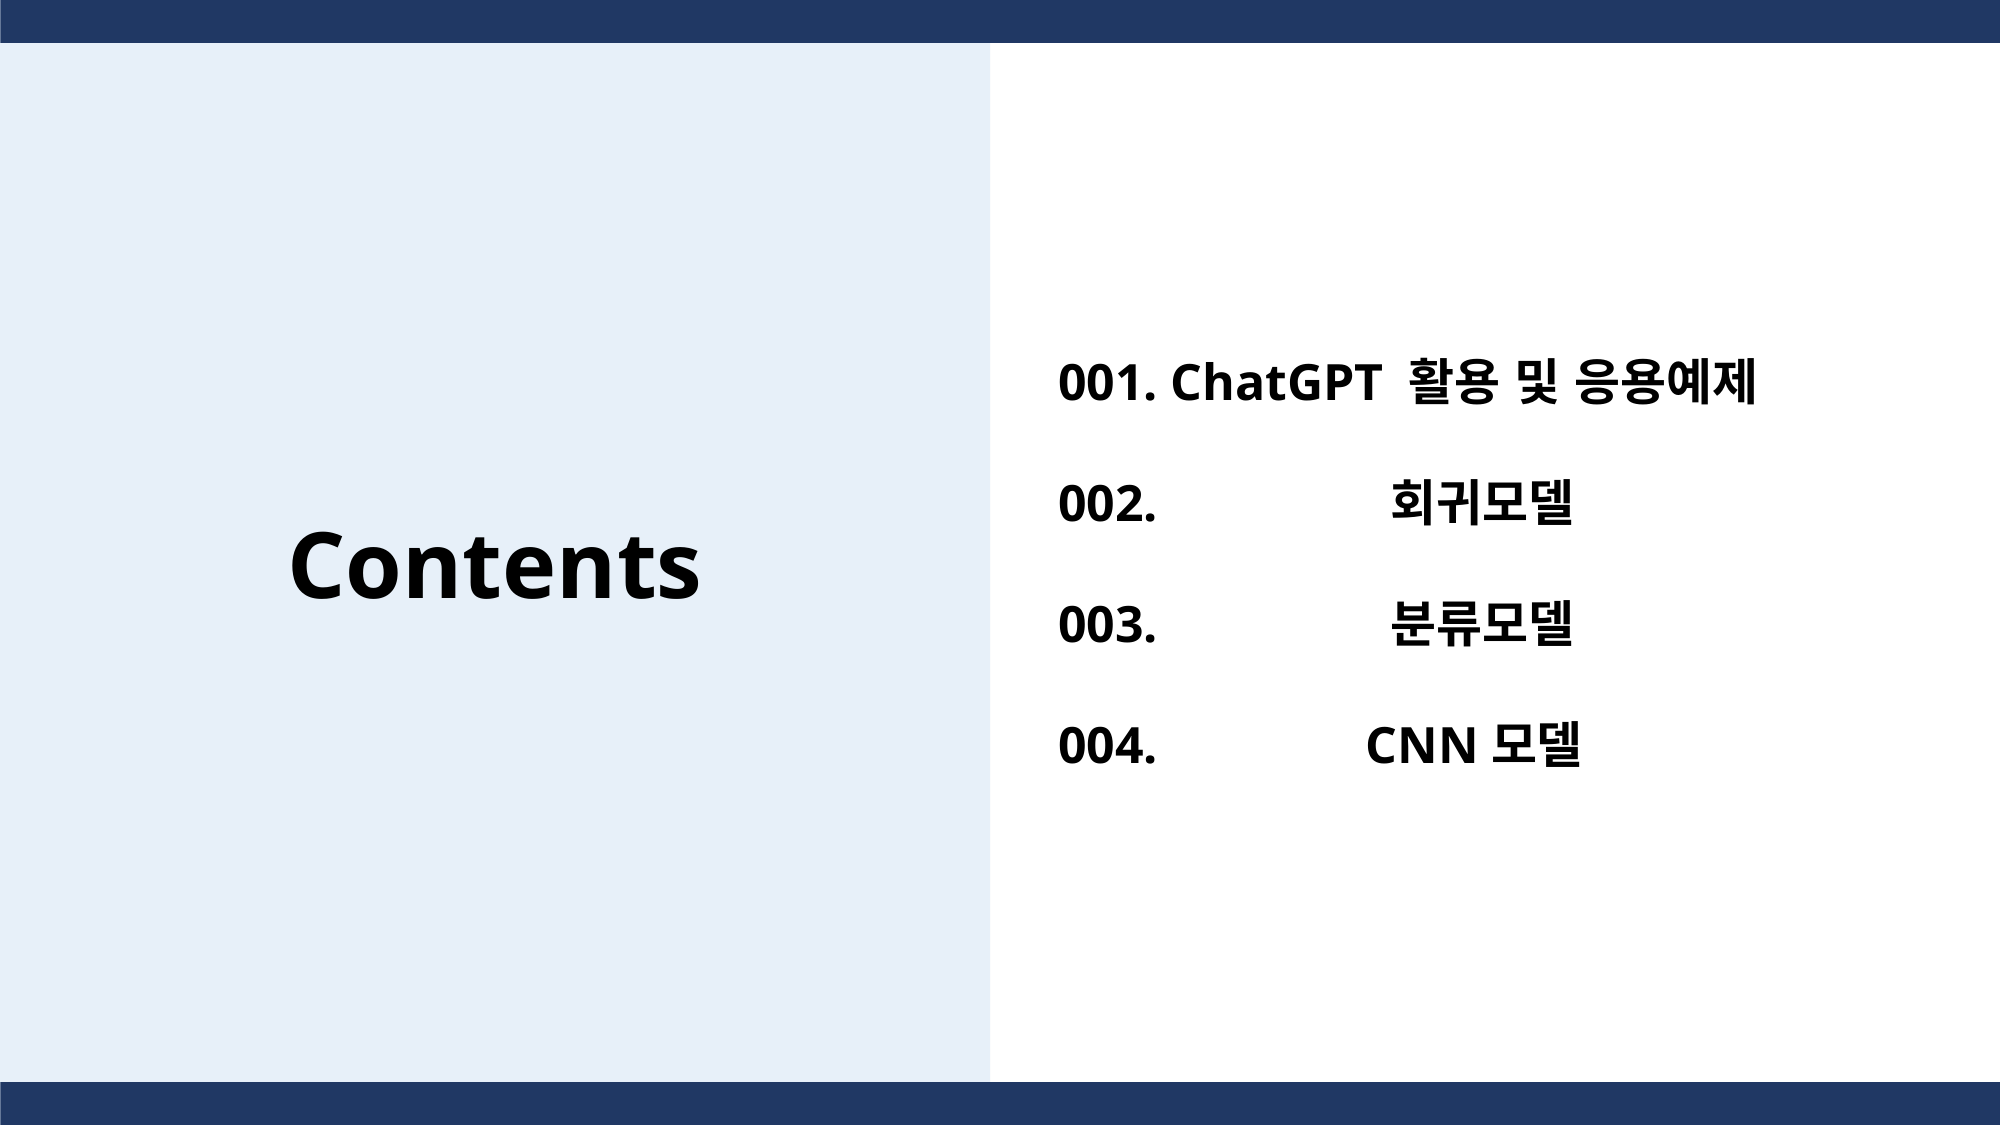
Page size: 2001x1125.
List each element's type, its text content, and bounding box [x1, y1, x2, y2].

text_box [991, 44, 2000, 1081]
text_box [0, 44, 991, 1081]
text_box 002. 회귀모델 [1043, 463, 1947, 539]
text_box 004. CNN모델 [1043, 706, 1947, 782]
text_box [0, 1081, 2000, 1125]
text_box Contents [272, 499, 718, 624]
text_box 003. 분류모델 [1043, 585, 1947, 660]
text_box 001. ChatGPT 활용 및 응용예제 [1043, 342, 1947, 418]
text_box [0, 0, 2000, 44]
